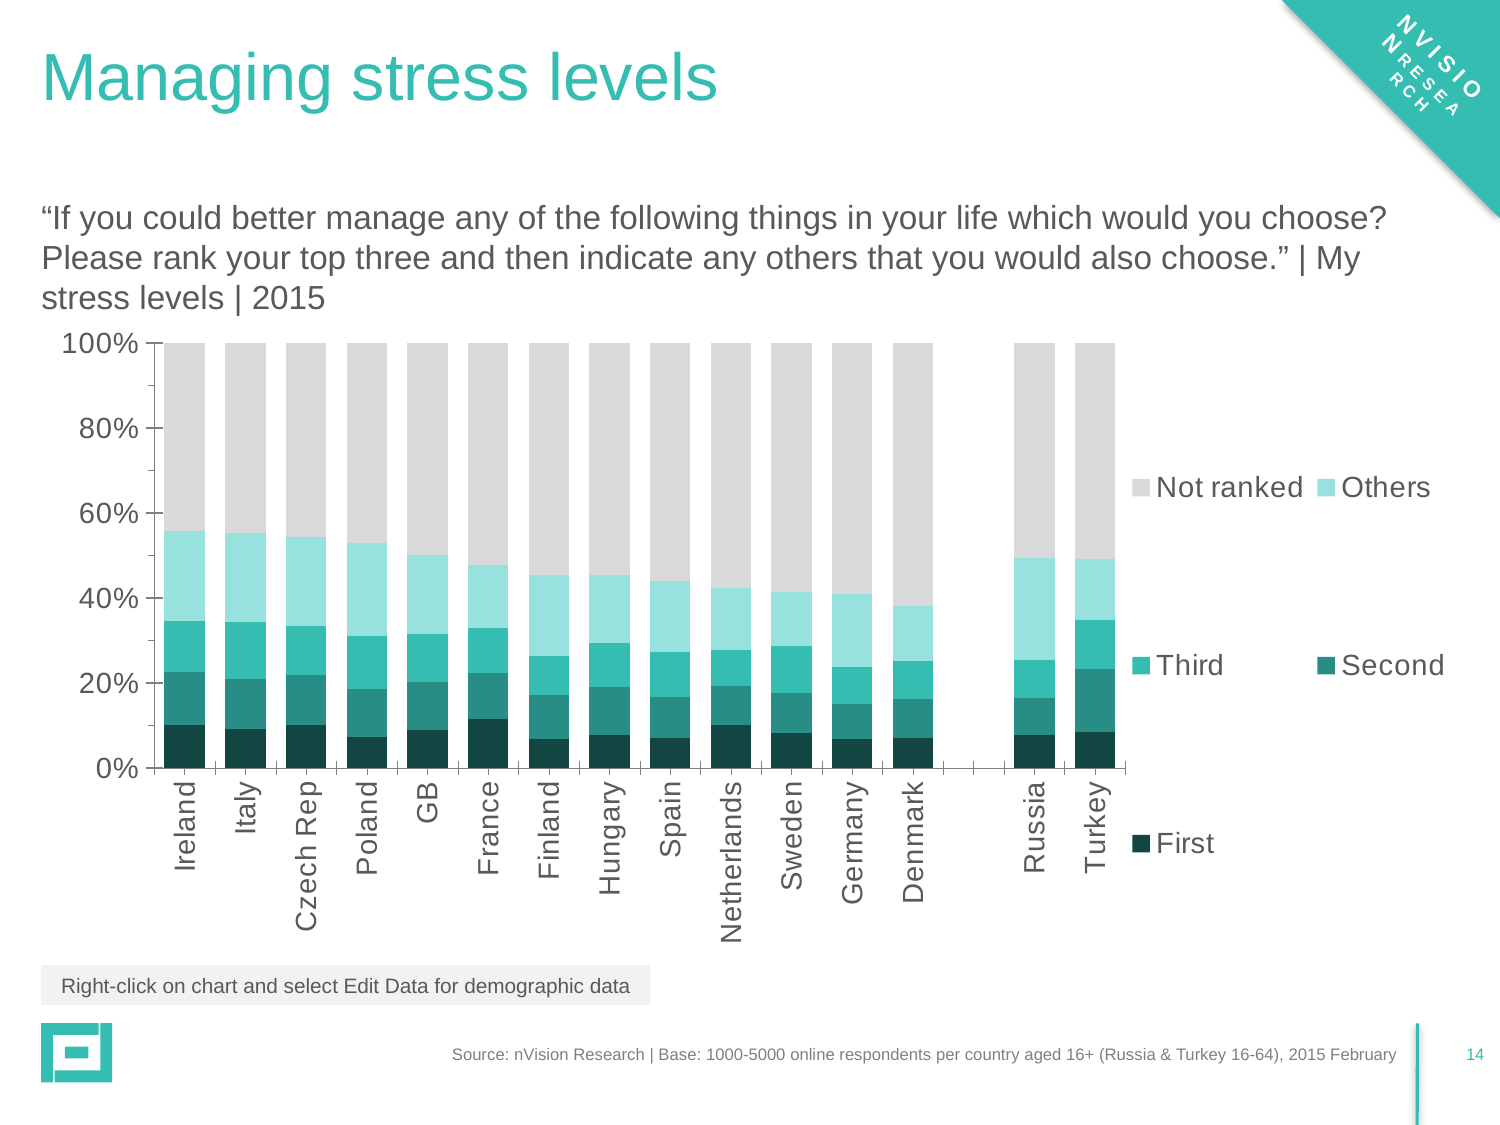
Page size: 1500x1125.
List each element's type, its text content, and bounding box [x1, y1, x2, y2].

chart [40, 326, 1460, 1006]
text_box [1281, 0, 1500, 219]
list “If you could better manage any of the following things in your life which would you choose? Please rank your top three and then indicate any others that you would also choose.” | My stress levels | 2015 [41, 196, 1459, 318]
list Source: nVision Research | Base: 1000-5000 online respondents per country aged 16+ (Russia & Turkey 16-64), 2015 February [112, 1039, 1414, 1072]
title Managing stress levels [41, 42, 1276, 116]
